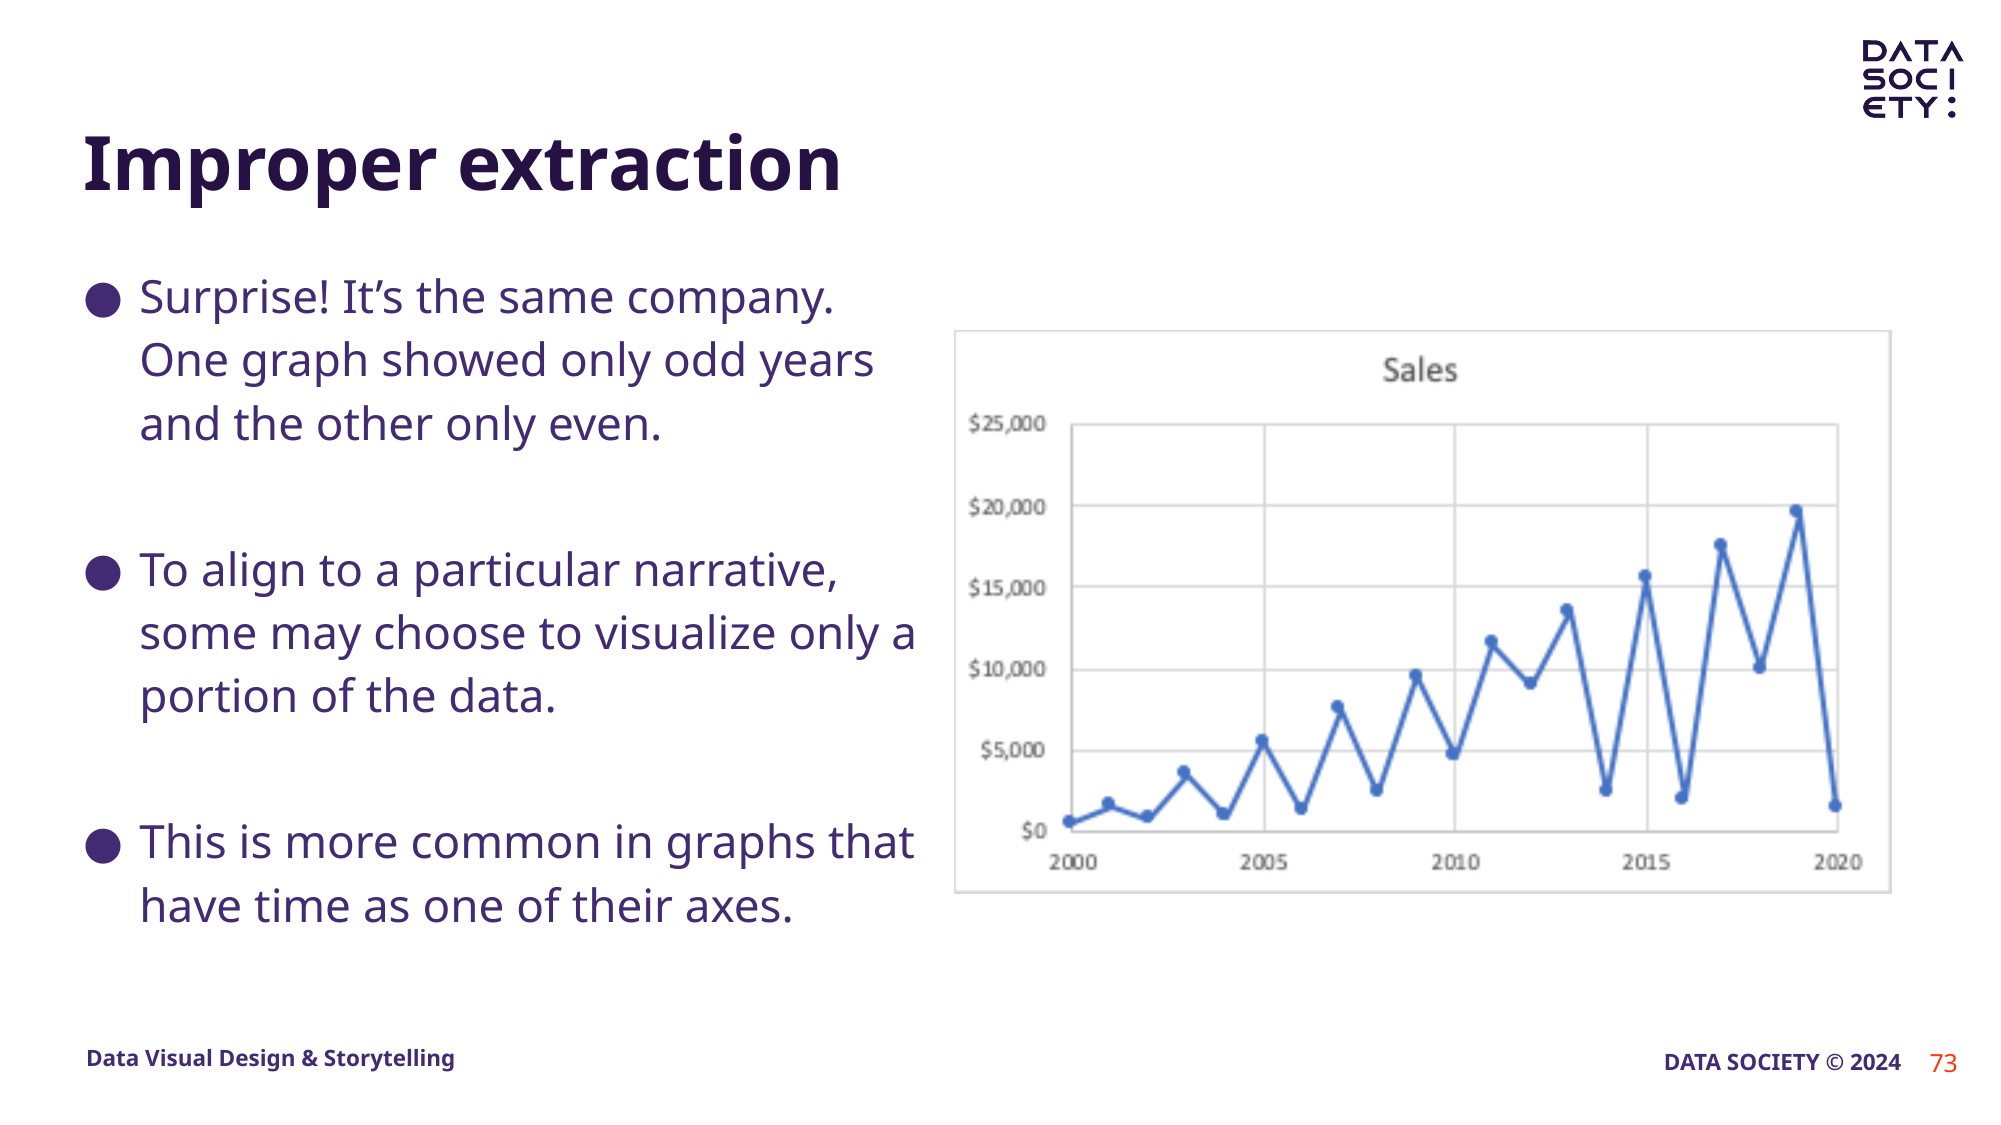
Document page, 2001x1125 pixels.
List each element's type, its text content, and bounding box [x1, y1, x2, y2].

title Improper extraction [68, 87, 1932, 213]
slide_number 73 [1853, 1033, 1974, 1097]
picture [1863, 40, 1964, 118]
picture [954, 330, 1893, 894]
list Surprise! It’s the same company. One graph showed only odd years and the other only even. To align to a particular narrative, some may choose to visualize only a portion of the data. This is more common in graphs that have time as one of their axes. [68, 252, 943, 1000]
